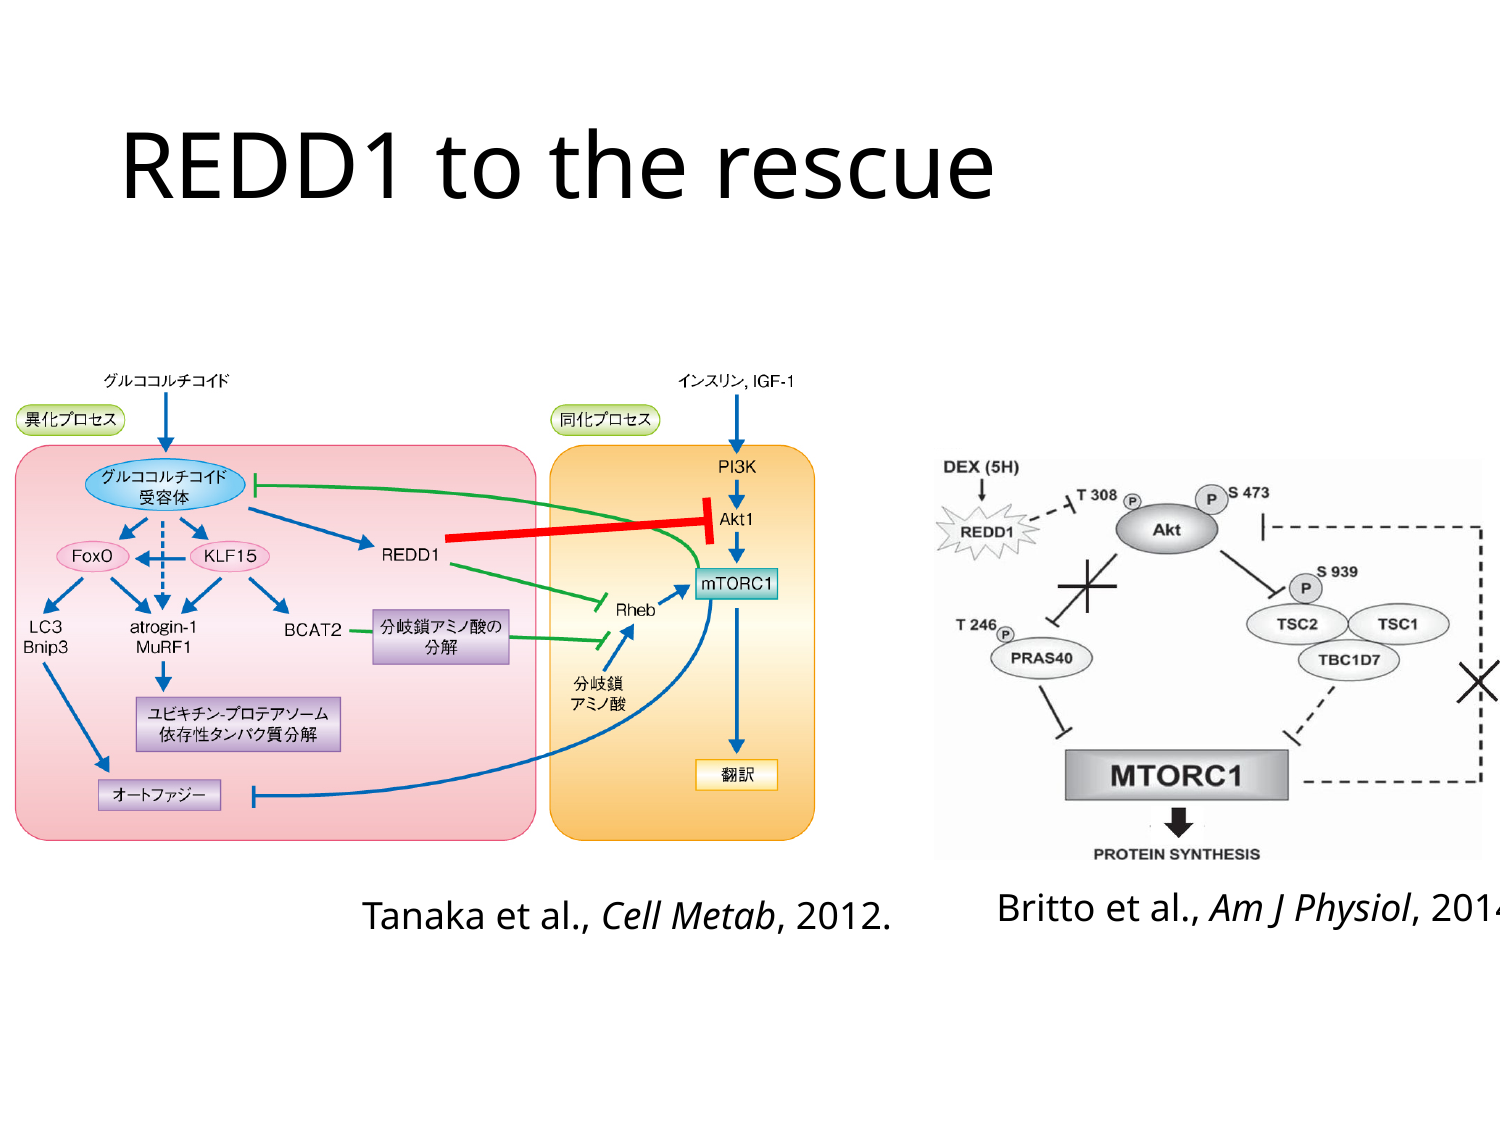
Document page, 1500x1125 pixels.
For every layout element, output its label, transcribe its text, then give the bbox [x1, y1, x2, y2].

picture [934, 448, 1500, 860]
title REDD1 to the rescue [103, 59, 1397, 278]
text_box Tanaka et al., Cell Metab, 2012. [347, 884, 907, 945]
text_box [445, 497, 710, 545]
picture [7, 271, 821, 937]
text_box Britto et al., Am J Physiol, 2014. [981, 876, 1500, 936]
